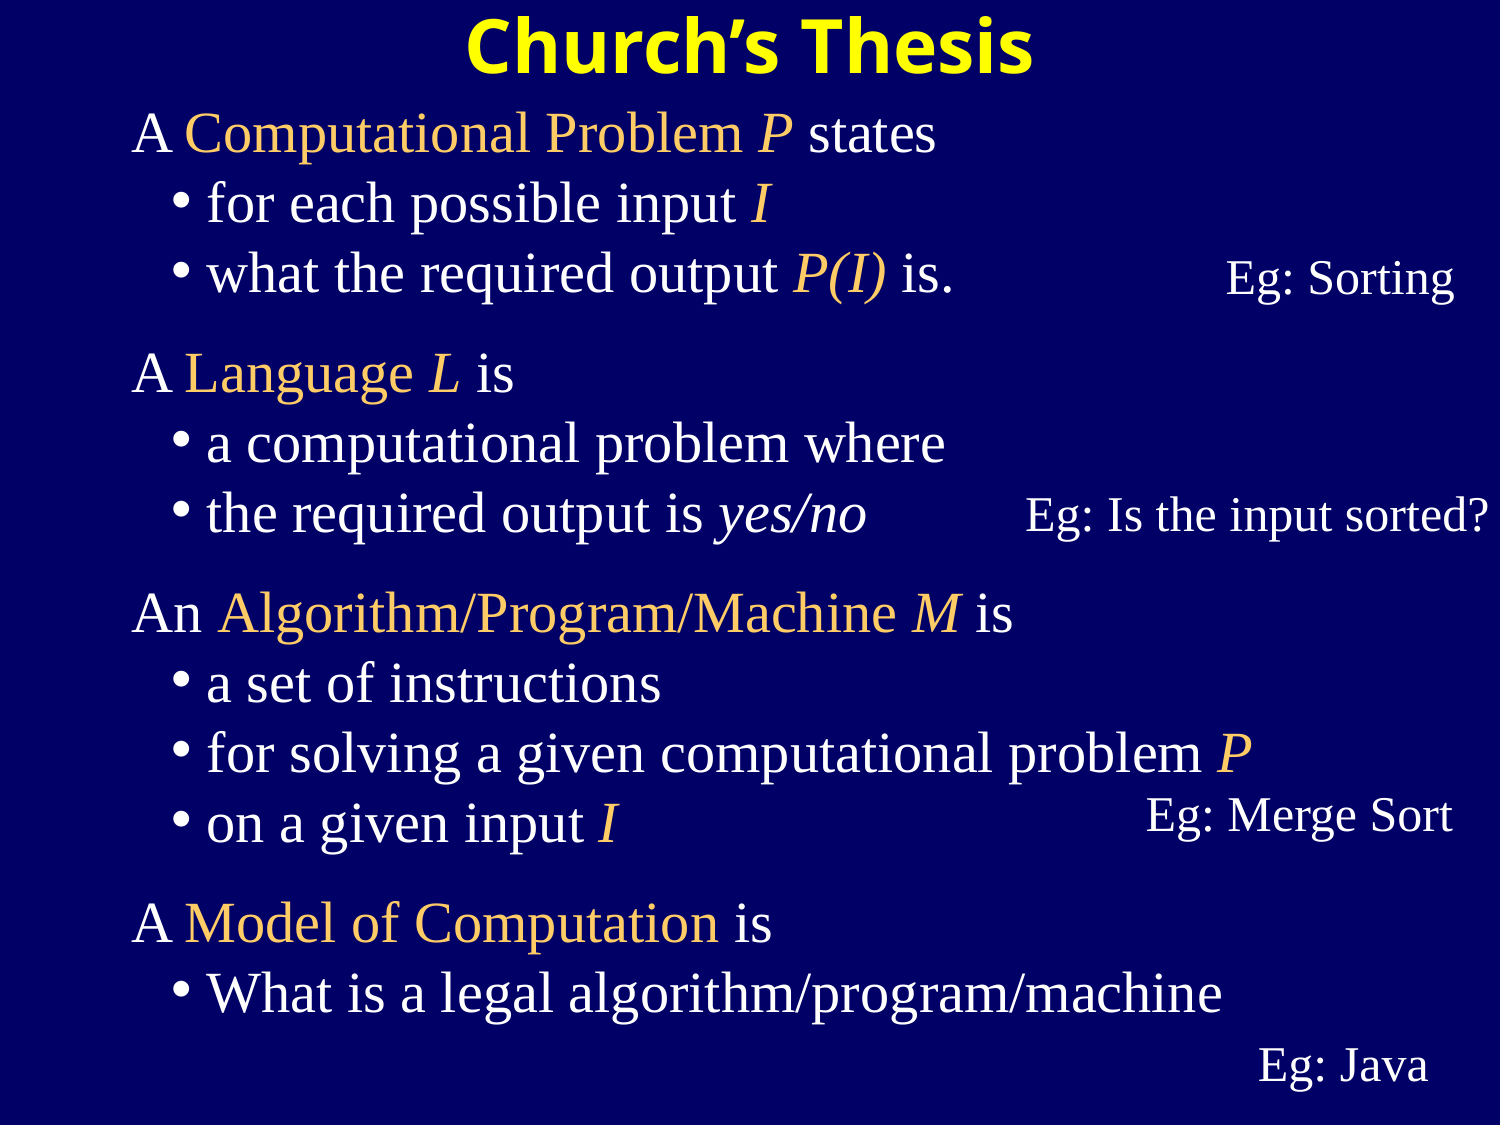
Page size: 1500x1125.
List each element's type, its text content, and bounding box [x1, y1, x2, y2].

text_box A Computational Problem P states for each possible input I what the required output P(I) is. A Language L is a computational problem where the required output is yes/no An Algorithm/Program/Machine M is a set of instructions for solving a given computational problem P on a given input I A Model of Computation is What is a legal algorithm/program/machine [86, 86, 1299, 1031]
text_box Eg: Java [1243, 1024, 1444, 1099]
text_box Eg: Is the input sorted? [1010, 474, 1500, 549]
text_box Church’s Thesis [112, 0, 1388, 138]
text_box Eg: Merge Sort [1130, 774, 1469, 849]
text_box Eg: Sorting [1210, 237, 1471, 313]
